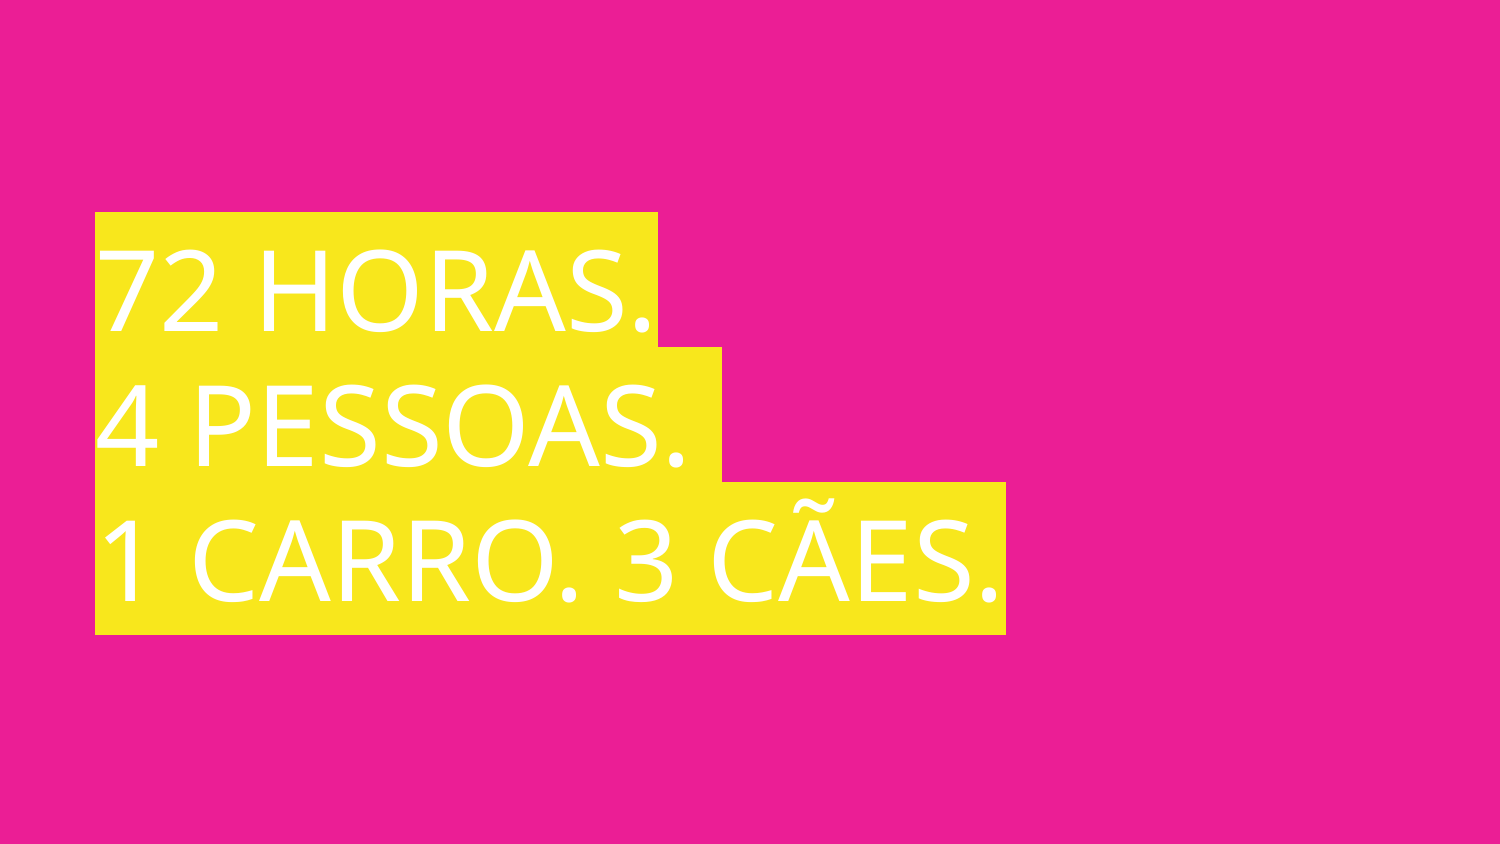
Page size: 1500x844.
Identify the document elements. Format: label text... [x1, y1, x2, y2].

title 72 HORAS. 4 PESSOAS. 1 CARRO. 3 CÃES. [80, 86, 1101, 758]
